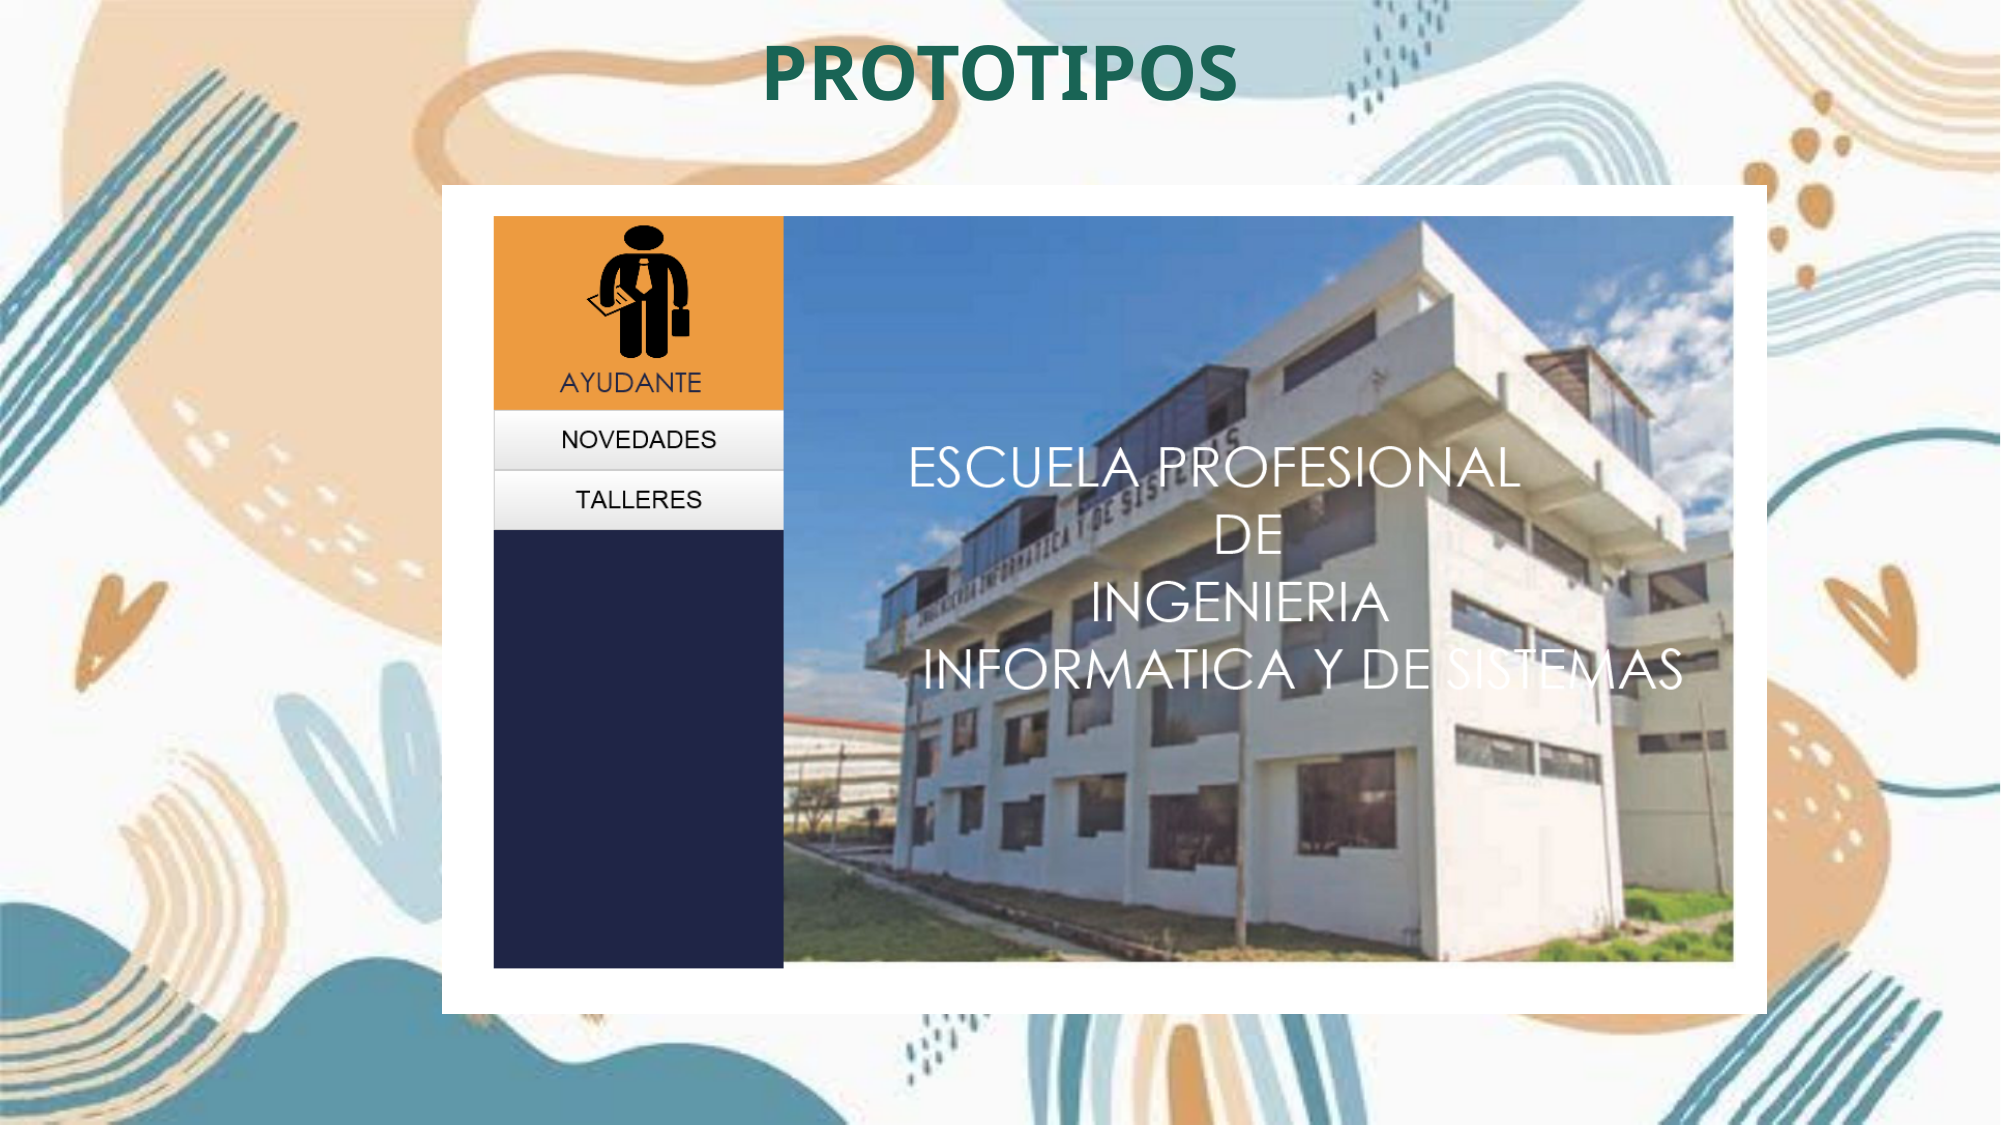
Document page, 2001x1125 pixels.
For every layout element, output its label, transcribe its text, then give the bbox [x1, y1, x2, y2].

picture [0, 0, 2001, 1125]
title PROTOTIPOS [505, 27, 1495, 125]
